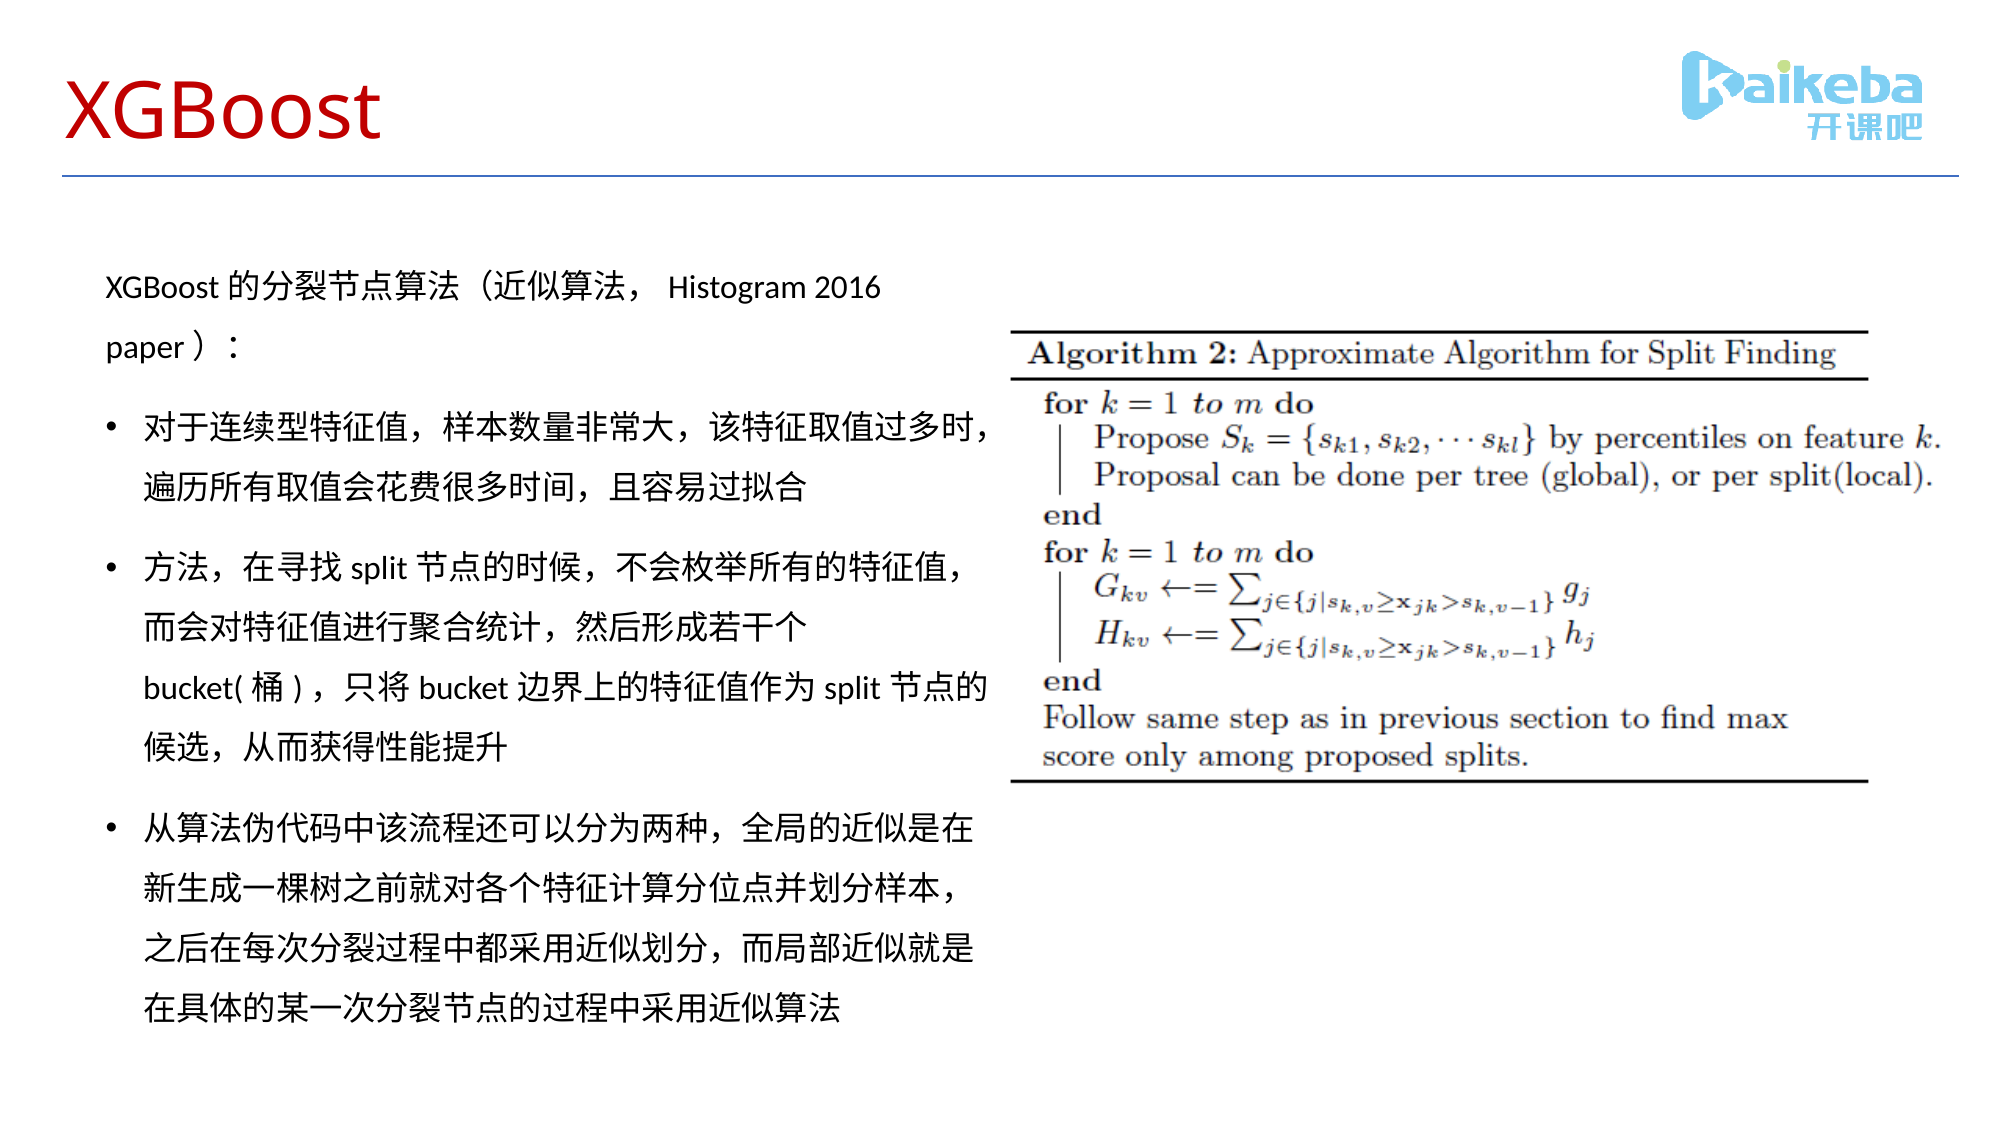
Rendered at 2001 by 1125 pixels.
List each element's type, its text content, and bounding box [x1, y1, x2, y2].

text_box XGBoost的分裂节点算法（近似算法，Histogram 2016 paper）： 对于连续型特征值，样本数量非常大，该特征取值过多时，遍历所有取值会花费很多时间，且容易过拟合 方法，在寻找split节点的时候，不会枚举所有的特征值，而会对特征值进行聚合统计，然后形成若干个bucket(桶)，只将bucket边界上的特征值作为split节点的候选，从而获得性能提升 从算法伪代码中该流程还可以分为两种，全局的近似是在新生成一棵树之前就对各个特征计算分位点并划分样本，之后在每次分裂过程中都采用近似划分，而局部近似就是在具体的某一次分裂节点的过程中采用近似算法 [98, 238, 1001, 929]
table_cell Yahoo LTR [1653, 21, 1950, 167]
title XGBoost [57, 59, 1728, 167]
picture [1000, 323, 1950, 802]
